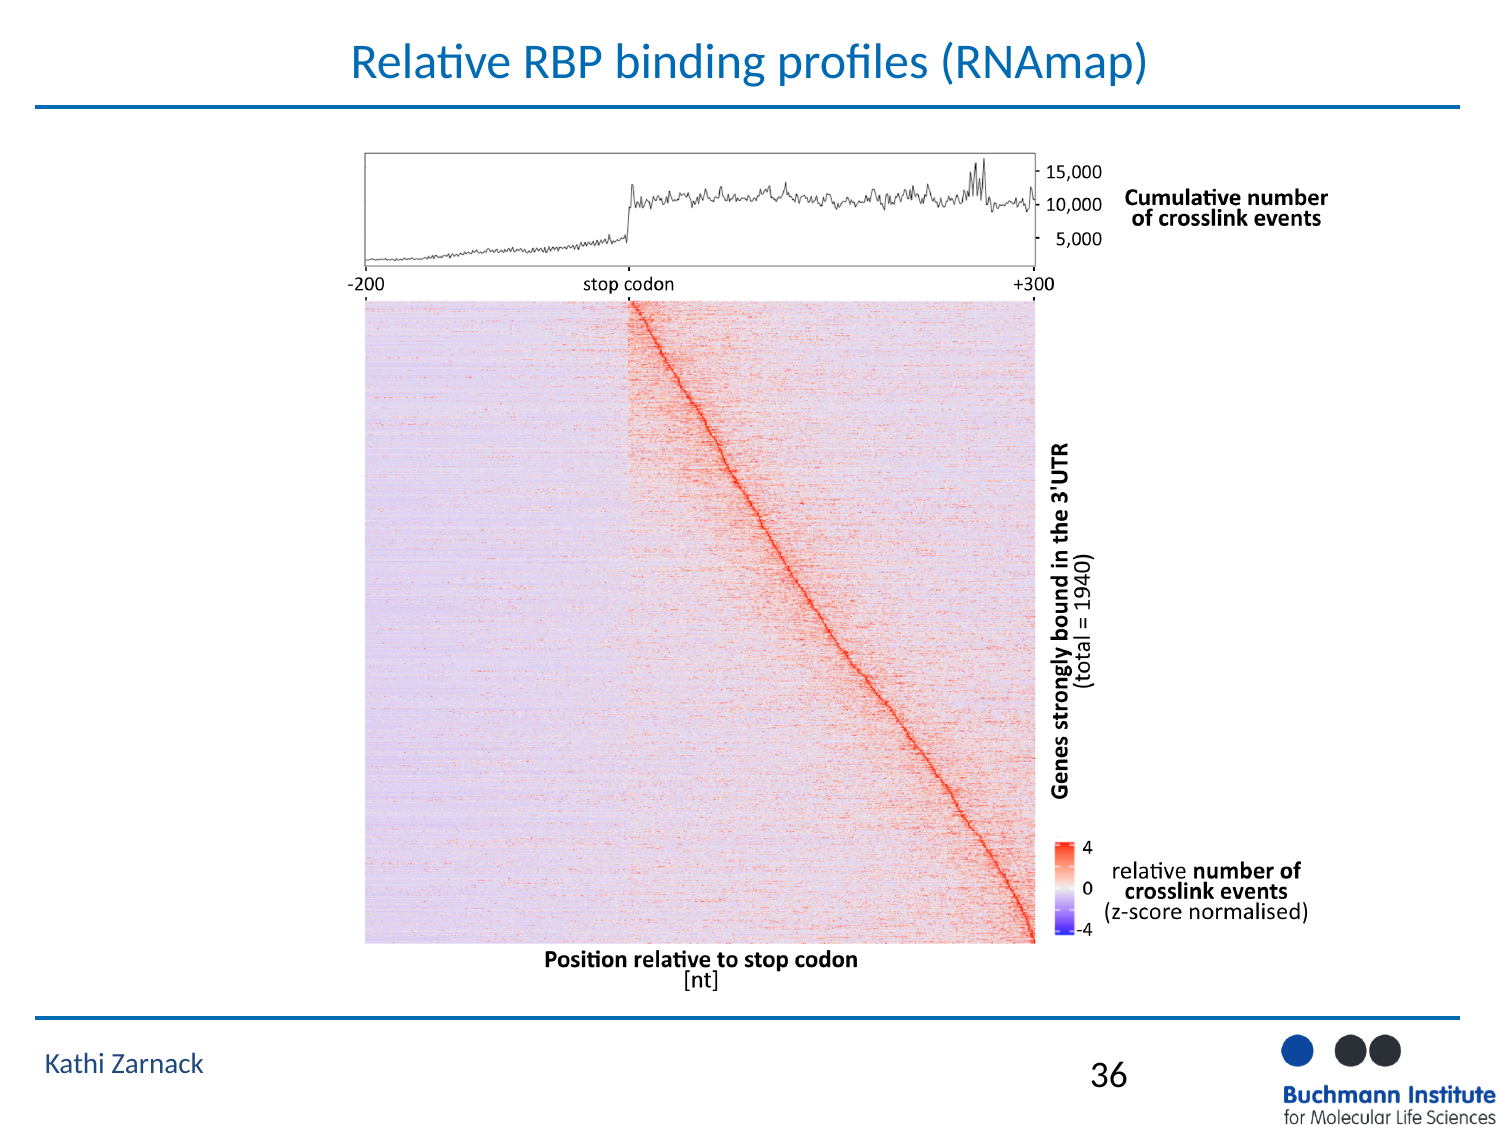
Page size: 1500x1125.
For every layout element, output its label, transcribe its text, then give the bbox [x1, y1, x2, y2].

picture [348, 148, 1328, 992]
picture [1281, 1034, 1496, 1125]
slide_number 36 [1074, 1042, 1425, 1103]
title Relative RBP binding profiles (RNAmap) [75, 21, 1425, 114]
